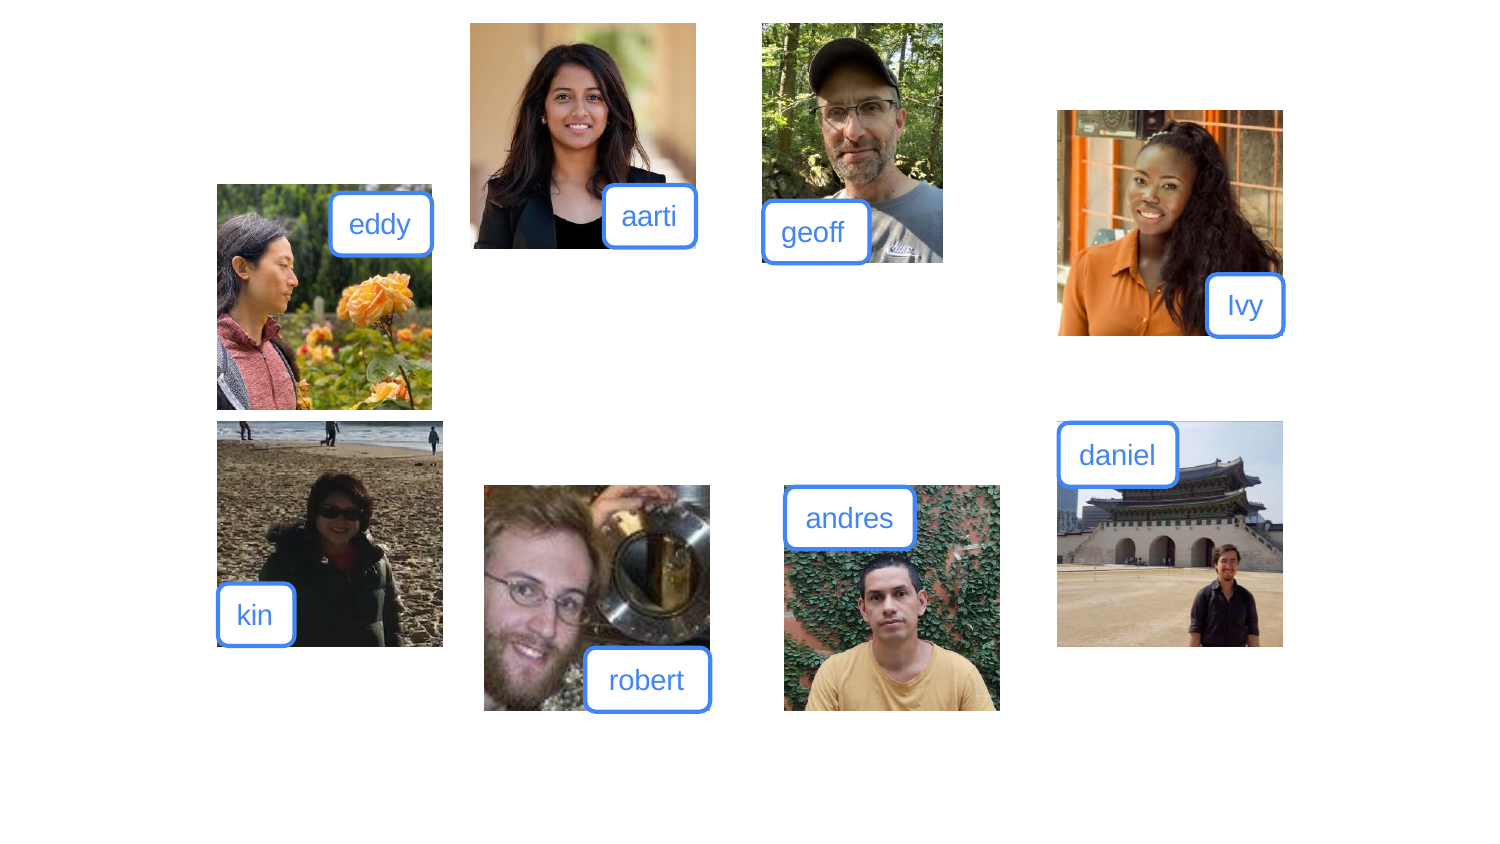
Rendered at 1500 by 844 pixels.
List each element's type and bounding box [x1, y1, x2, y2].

text_box [328, 190, 435, 258]
picture [1057, 421, 1283, 648]
picture [217, 421, 443, 648]
picture [469, 23, 696, 249]
text_box [1057, 110, 1286, 340]
text_box [484, 485, 713, 715]
text_box [215, 581, 297, 649]
text_box [760, 23, 943, 266]
text_box [601, 182, 699, 250]
text_box [782, 484, 1001, 712]
text_box [1056, 420, 1180, 490]
picture [216, 184, 432, 410]
